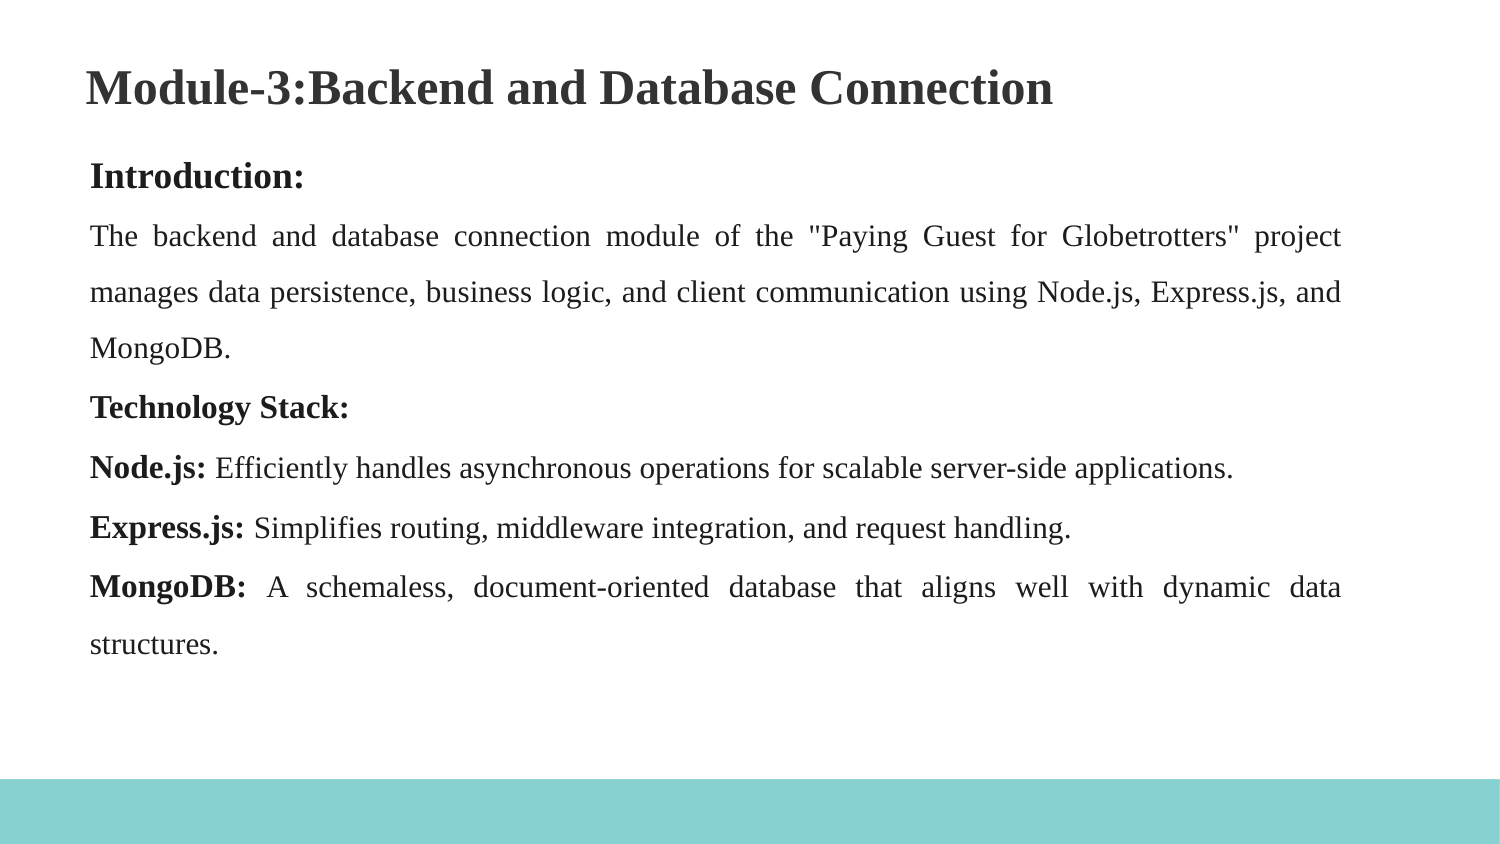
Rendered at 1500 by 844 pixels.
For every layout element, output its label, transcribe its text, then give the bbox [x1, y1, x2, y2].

text_box 25 [0, 779, 1500, 844]
text_box Module-3:Backend and Database Connection [70, 47, 1417, 173]
text_box Introduction: The backend and database connection module of the "Paying Guest for Globetrotters" project manages data persistence, business logic, and client communication using Node.js, Express.js, and MongoDB. Technology Stack: Node.js: Efficiently handles asynchronous operations for scalable server-side applications. Express.js: Simplifies routing, middleware integration, and request handling. MongoDB: A schemaless, document-oriented database that aligns well with dynamic data structures. [75, 121, 1358, 722]
